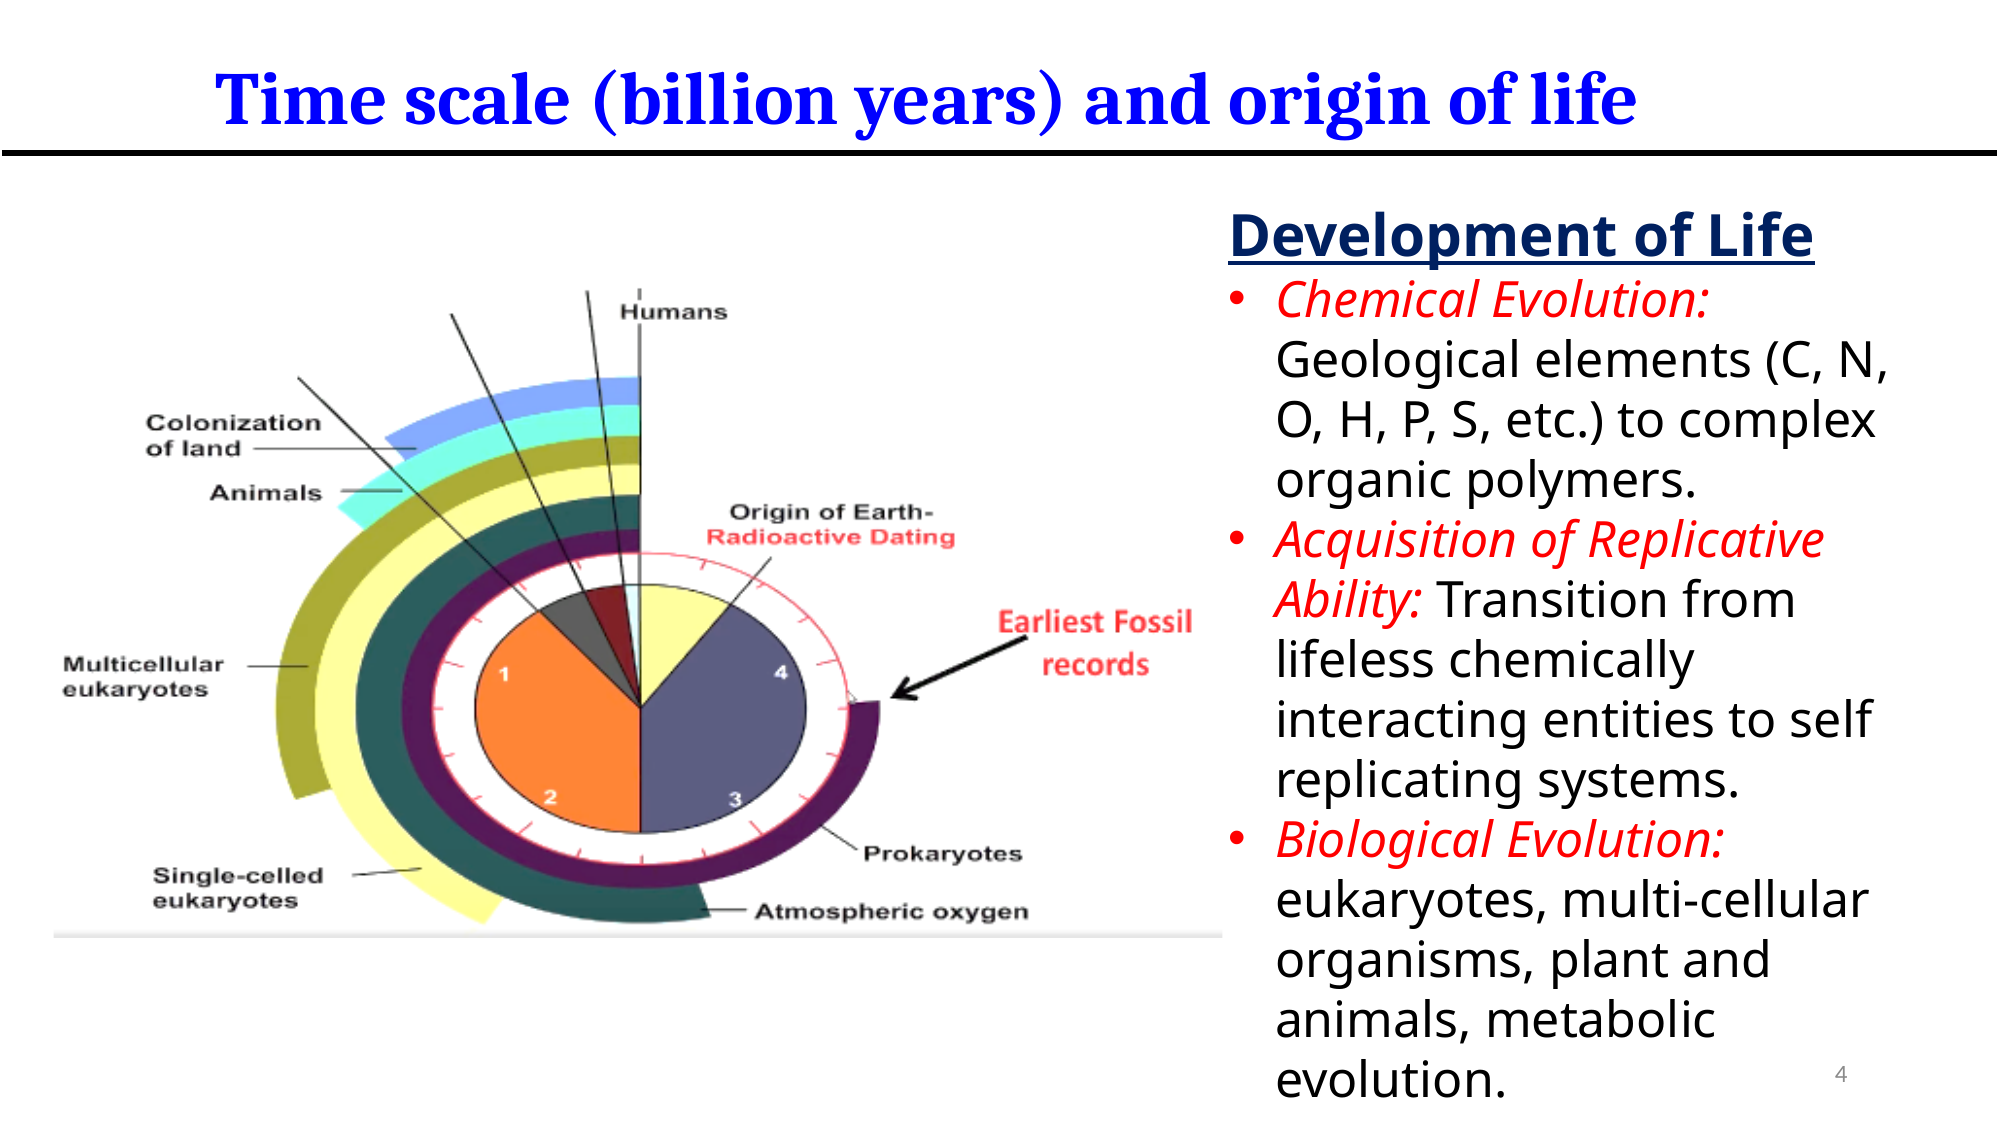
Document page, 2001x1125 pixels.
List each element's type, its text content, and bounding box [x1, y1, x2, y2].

picture [53, 275, 1223, 939]
text_box Time scale (billion years) and origin of life [200, 42, 1877, 147]
text_box Development of Life Chemical Evolution: Geological elements (C, N, O, H, P, S, etc.) to complex organic polymers. Acquisition of Replicative Ability: Transition from lifeless chemically interacting entities to self replicating systems. Biological Evolution: eukaryotes, multi-cellular organisms, plant and animals, metabolic evolution. [1213, 190, 1941, 1115]
slide_number 4 [1412, 1042, 1863, 1103]
